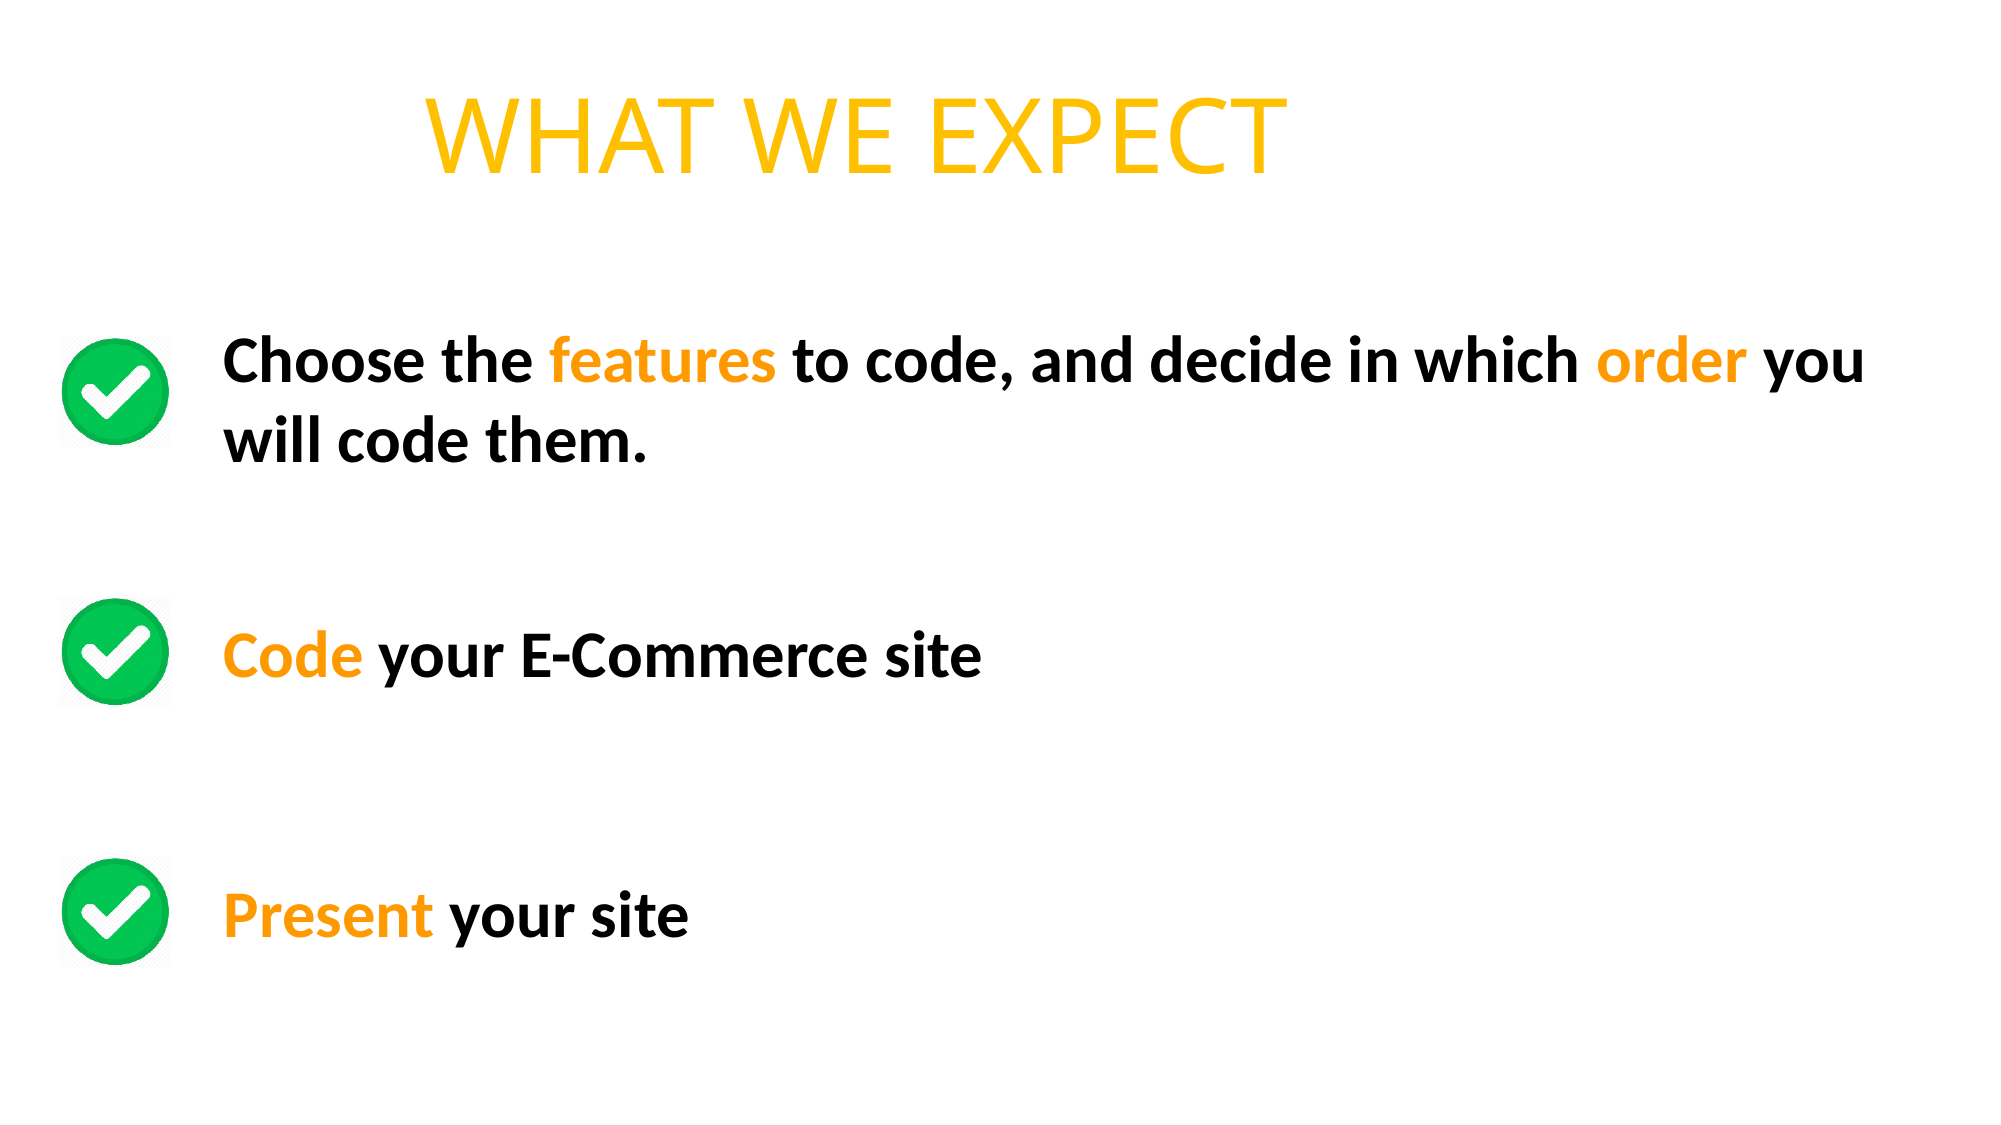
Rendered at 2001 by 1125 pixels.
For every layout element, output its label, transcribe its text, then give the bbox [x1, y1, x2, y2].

text_box Present your site [208, 855, 1159, 966]
text_box Choose the features to code, and decide in which order you will code them. [208, 308, 1902, 484]
text_box WHAT WE EXPECT [409, 61, 1502, 202]
picture [58, 594, 172, 708]
text_box Code your E-Commerce site [208, 603, 1209, 698]
picture [58, 334, 172, 448]
picture [58, 854, 172, 968]
